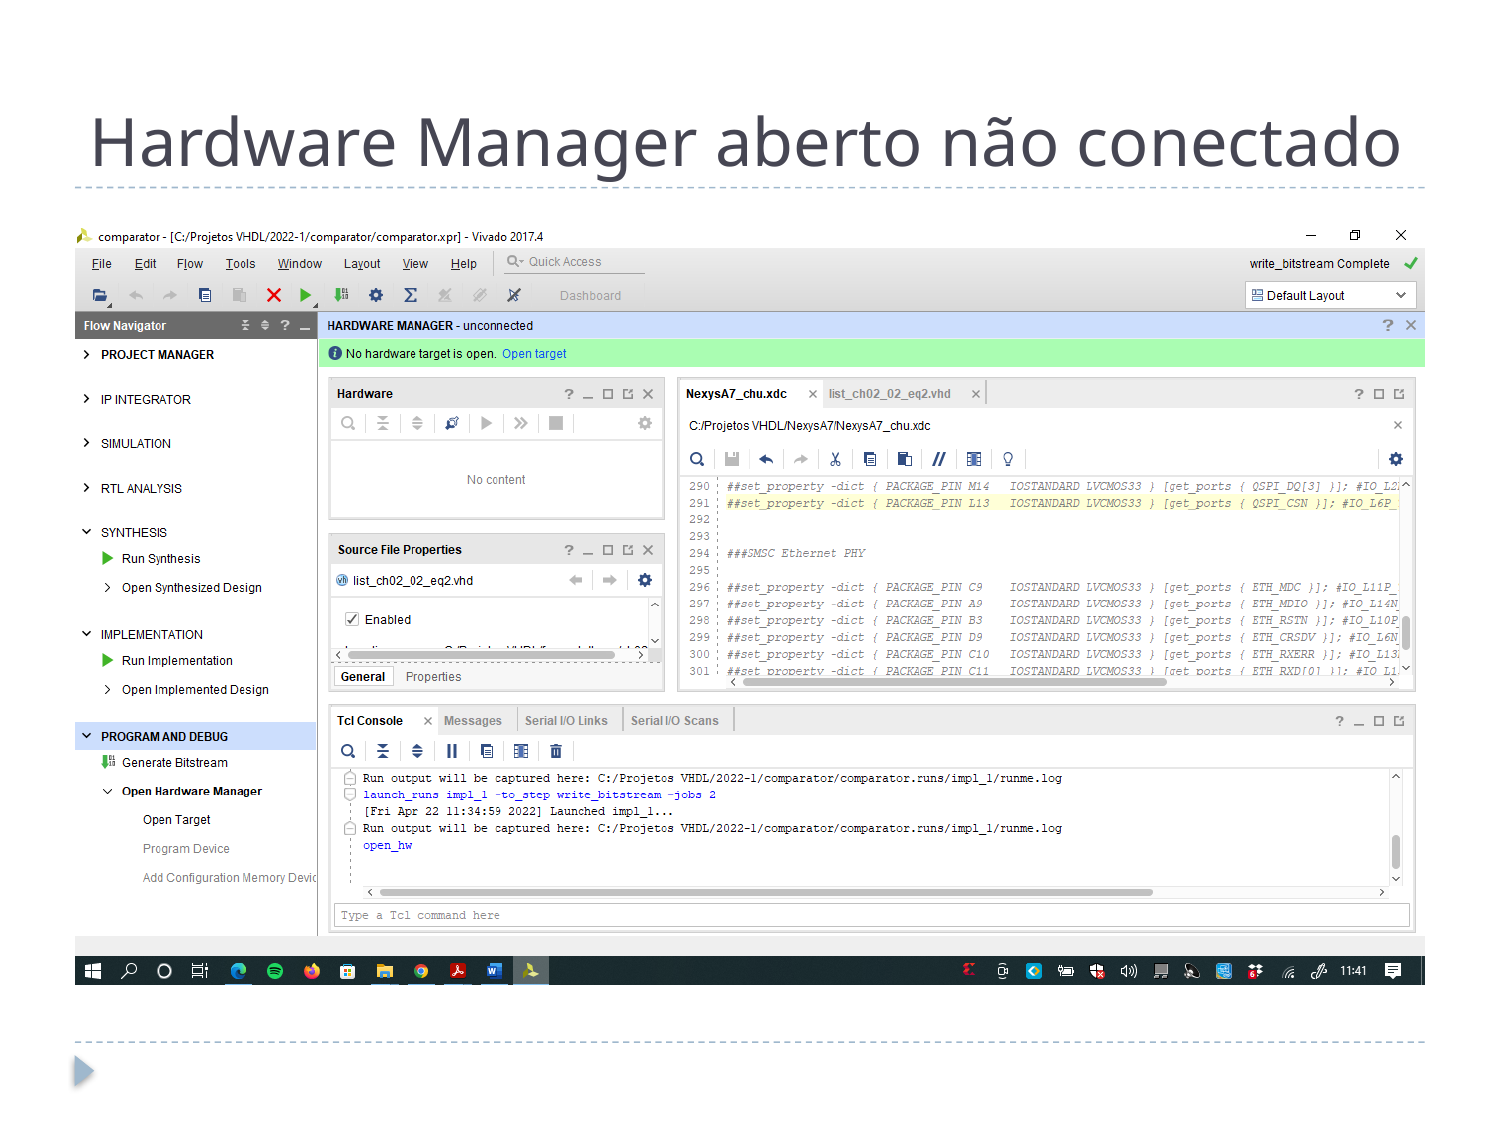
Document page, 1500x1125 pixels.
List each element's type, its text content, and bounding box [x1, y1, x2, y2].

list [74, 225, 1426, 985]
title Hardware Manager aberto não conectado [75, 24, 1425, 188]
